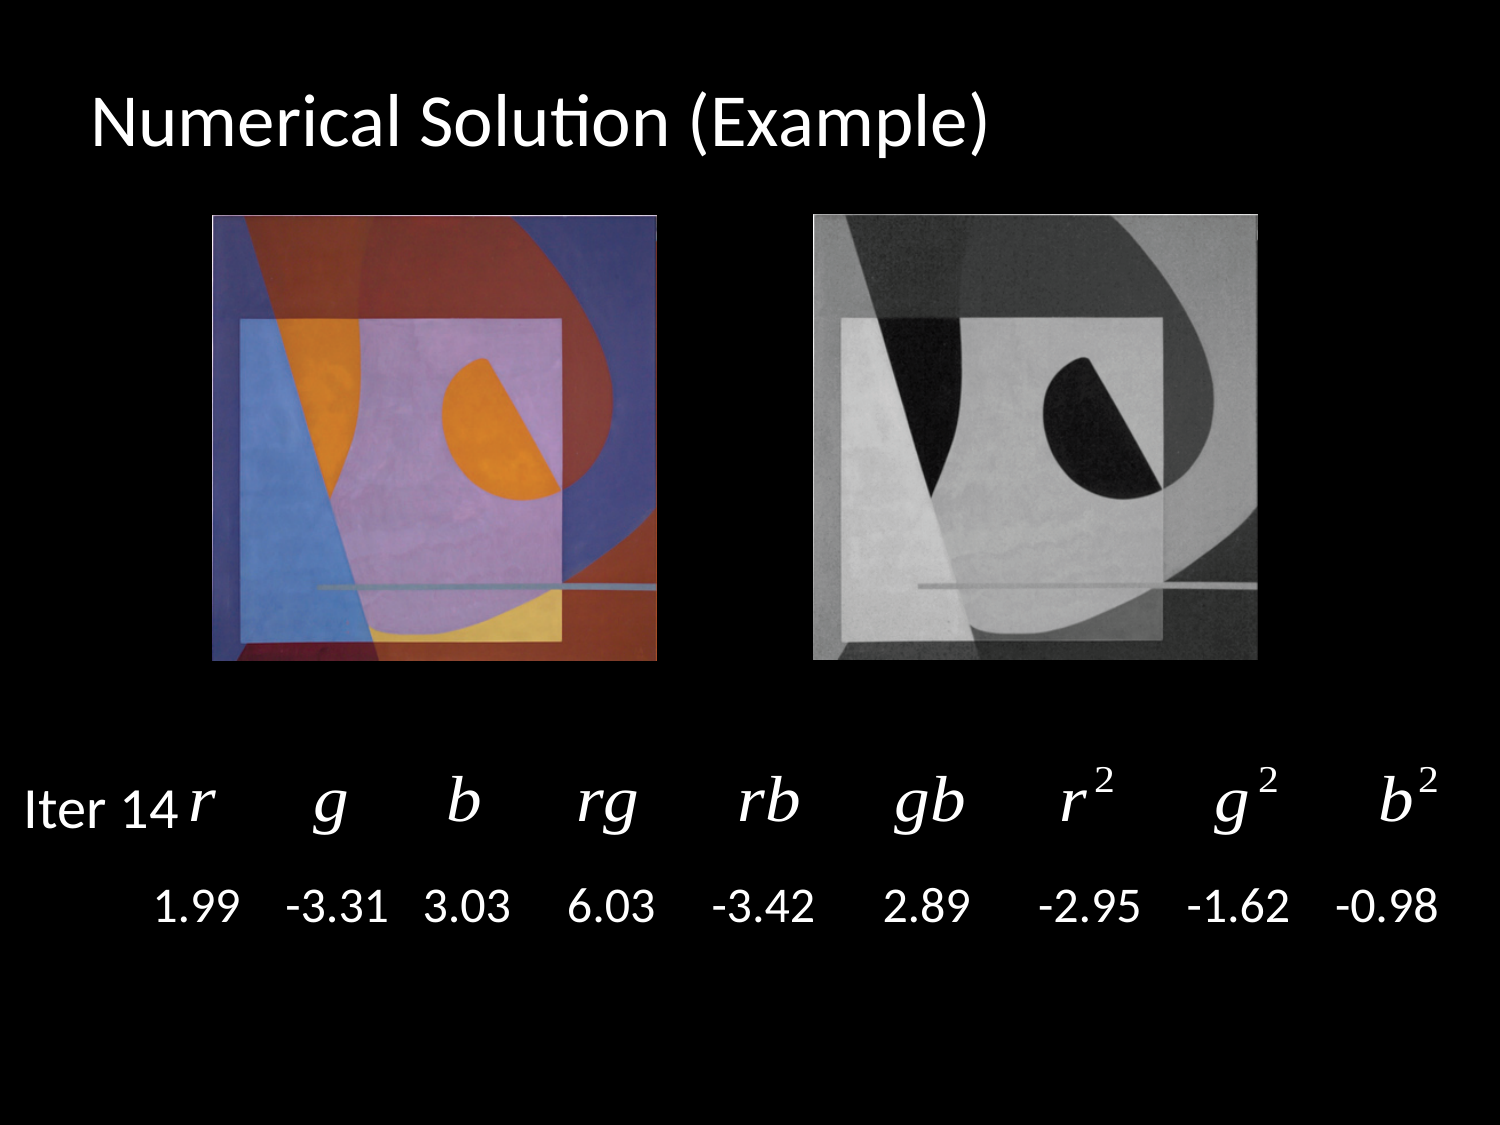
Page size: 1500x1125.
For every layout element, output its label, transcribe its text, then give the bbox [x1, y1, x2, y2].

text_box Iter 14 [8, 762, 172, 848]
text_box 1.99 -3.31 3.03 6.03 -3.42 2.89 -2.95 -1.62 -0.98 [137, 865, 1463, 940]
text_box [177, 750, 1451, 849]
picture [812, 214, 1258, 661]
title Numerical Solution (Example) [75, 45, 1425, 233]
picture [212, 215, 657, 662]
